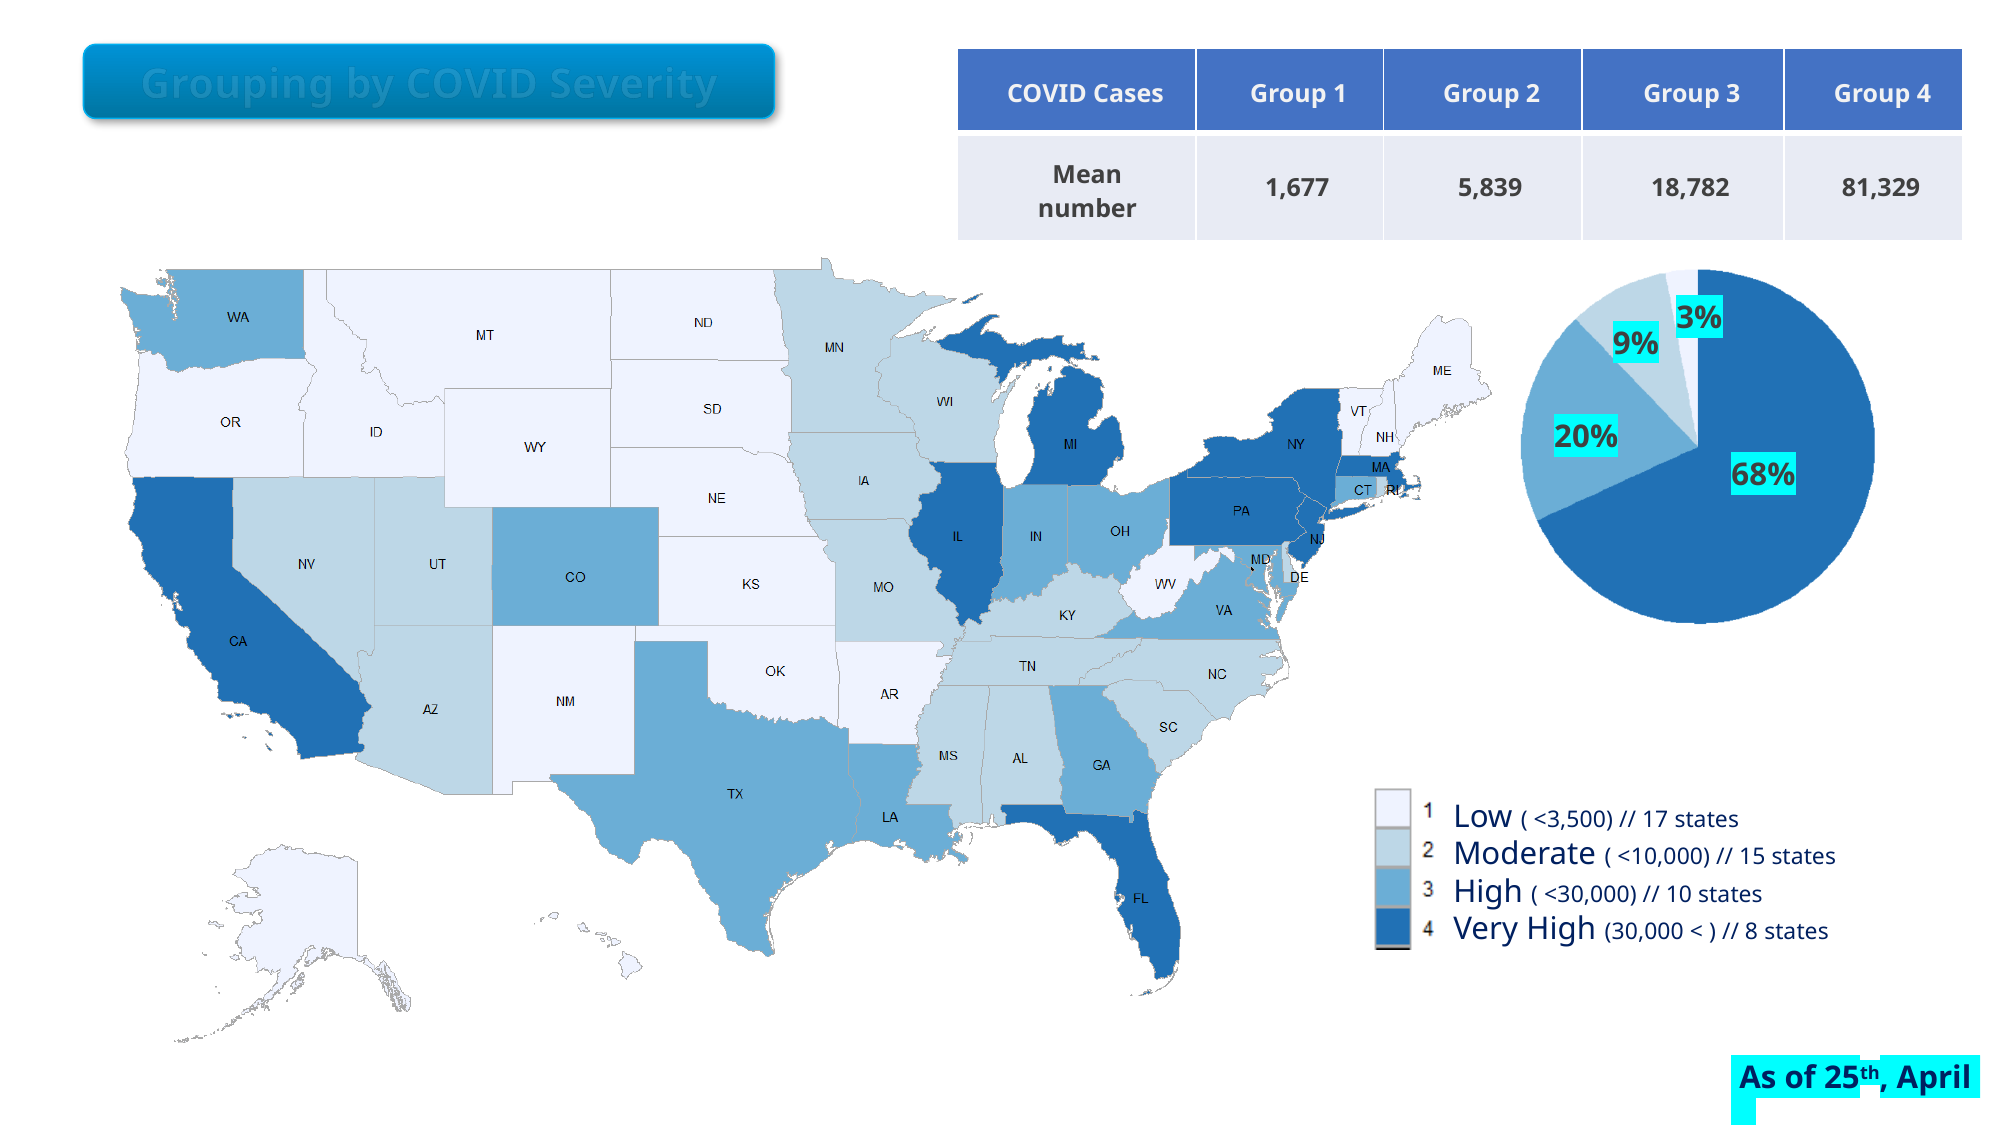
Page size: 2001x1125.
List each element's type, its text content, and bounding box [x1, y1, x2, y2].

table_cell 18,782 [1583, 136, 1783, 240]
text_box Grouping by COVID Severity [83, 44, 775, 119]
table_header Group 1 [1197, 49, 1383, 130]
table_header Group 3 [1583, 49, 1783, 130]
table_cell 5,839 [1384, 136, 1581, 240]
text_box As of 25th, April [1716, 1050, 2000, 1125]
table_header COVID Cases [958, 49, 1195, 130]
table_cell 1,677 [1197, 136, 1383, 240]
picture [93, 248, 1500, 1043]
table_cell 81,329 [1785, 136, 1962, 240]
table_header Group 2 [1384, 49, 1581, 130]
table_cell Mean number [958, 136, 1195, 240]
text_box Low ( <3,500) // 17 states Moderate ( <10,000) // 15 states High ( <30,000) // 10 states Very High (30,000 < ) // 8 states [1500, 788, 1949, 991]
table_header Group 4 [1785, 49, 1962, 130]
picture [1516, 257, 1891, 634]
